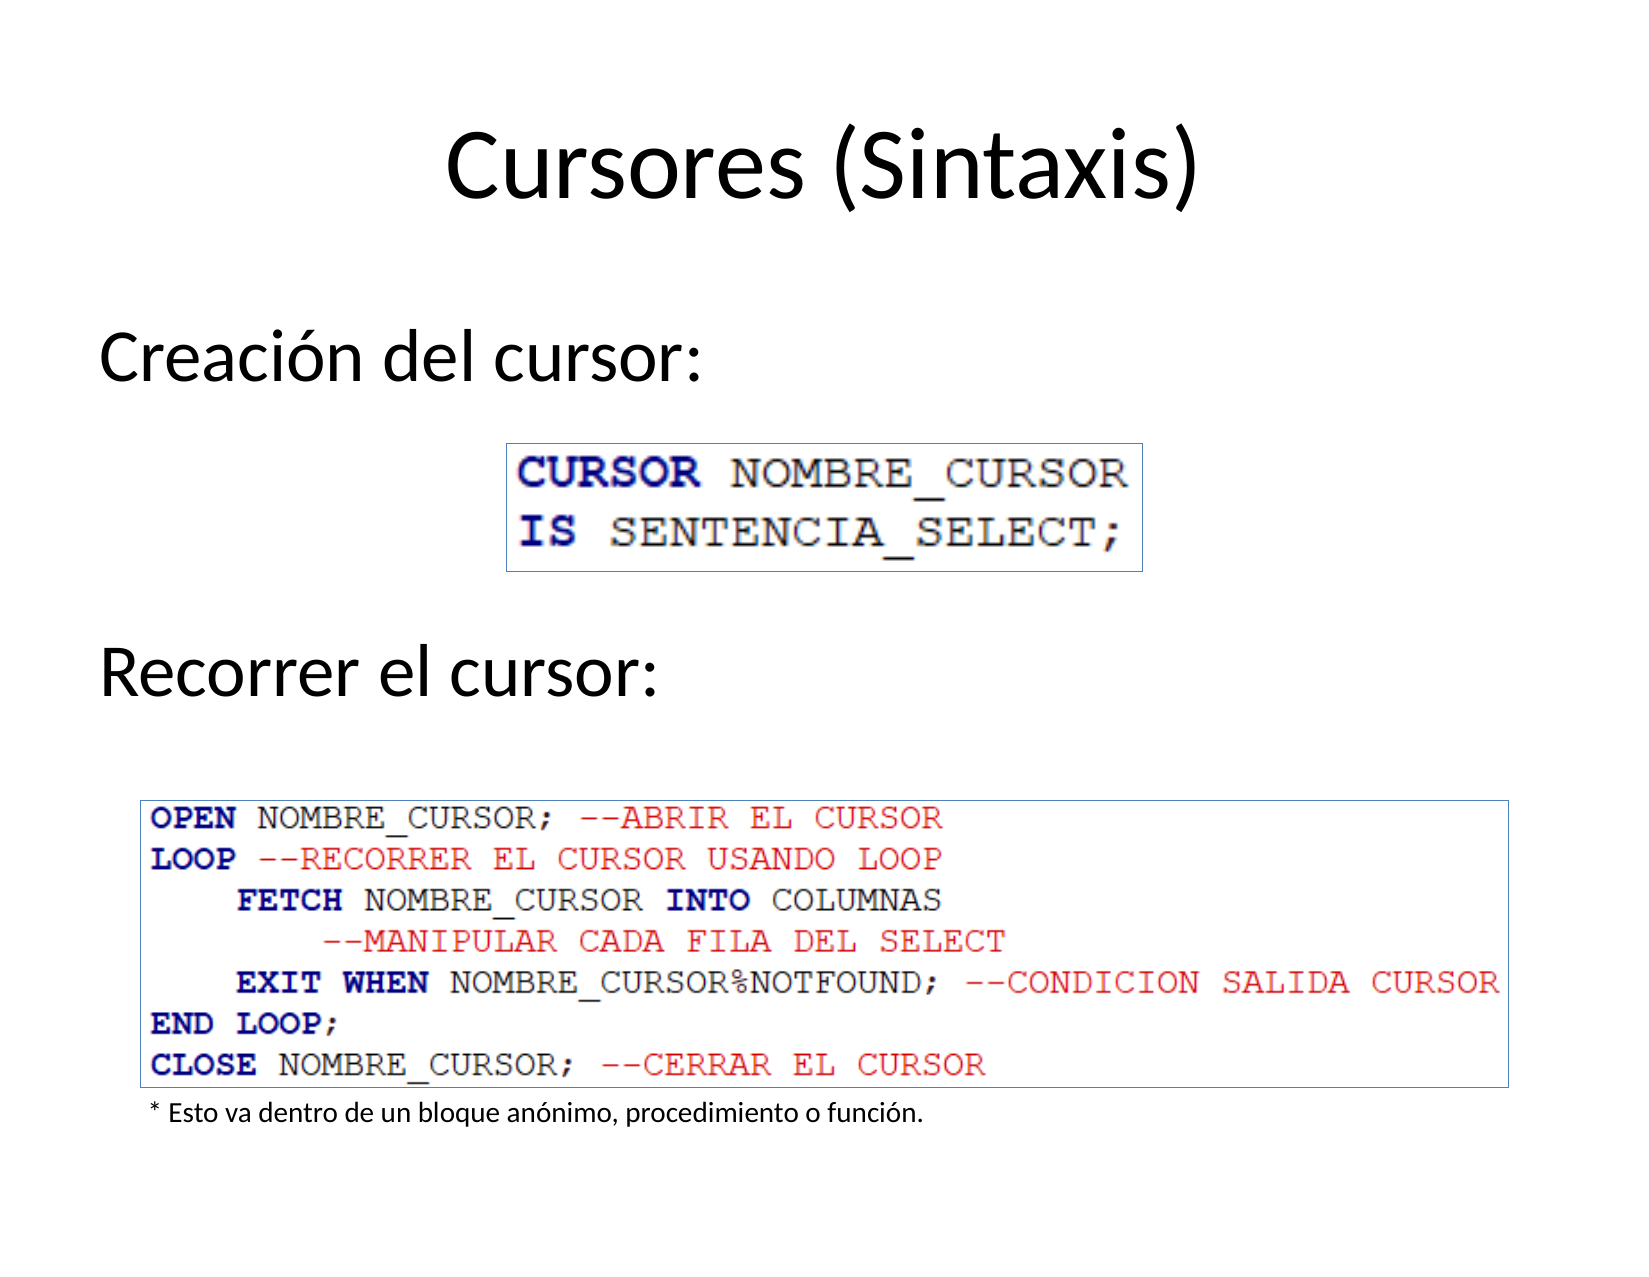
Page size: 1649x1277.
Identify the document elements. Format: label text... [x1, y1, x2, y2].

title Cursores (Sintaxis) [82, 51, 1566, 264]
text_box * Esto va dentro de un bloque anónimo, procedimiento o función. [132, 1085, 940, 1136]
picture [505, 443, 1143, 572]
list Creación del cursor: Recorrer el cursor: [82, 297, 1566, 1141]
picture [139, 799, 1509, 1088]
